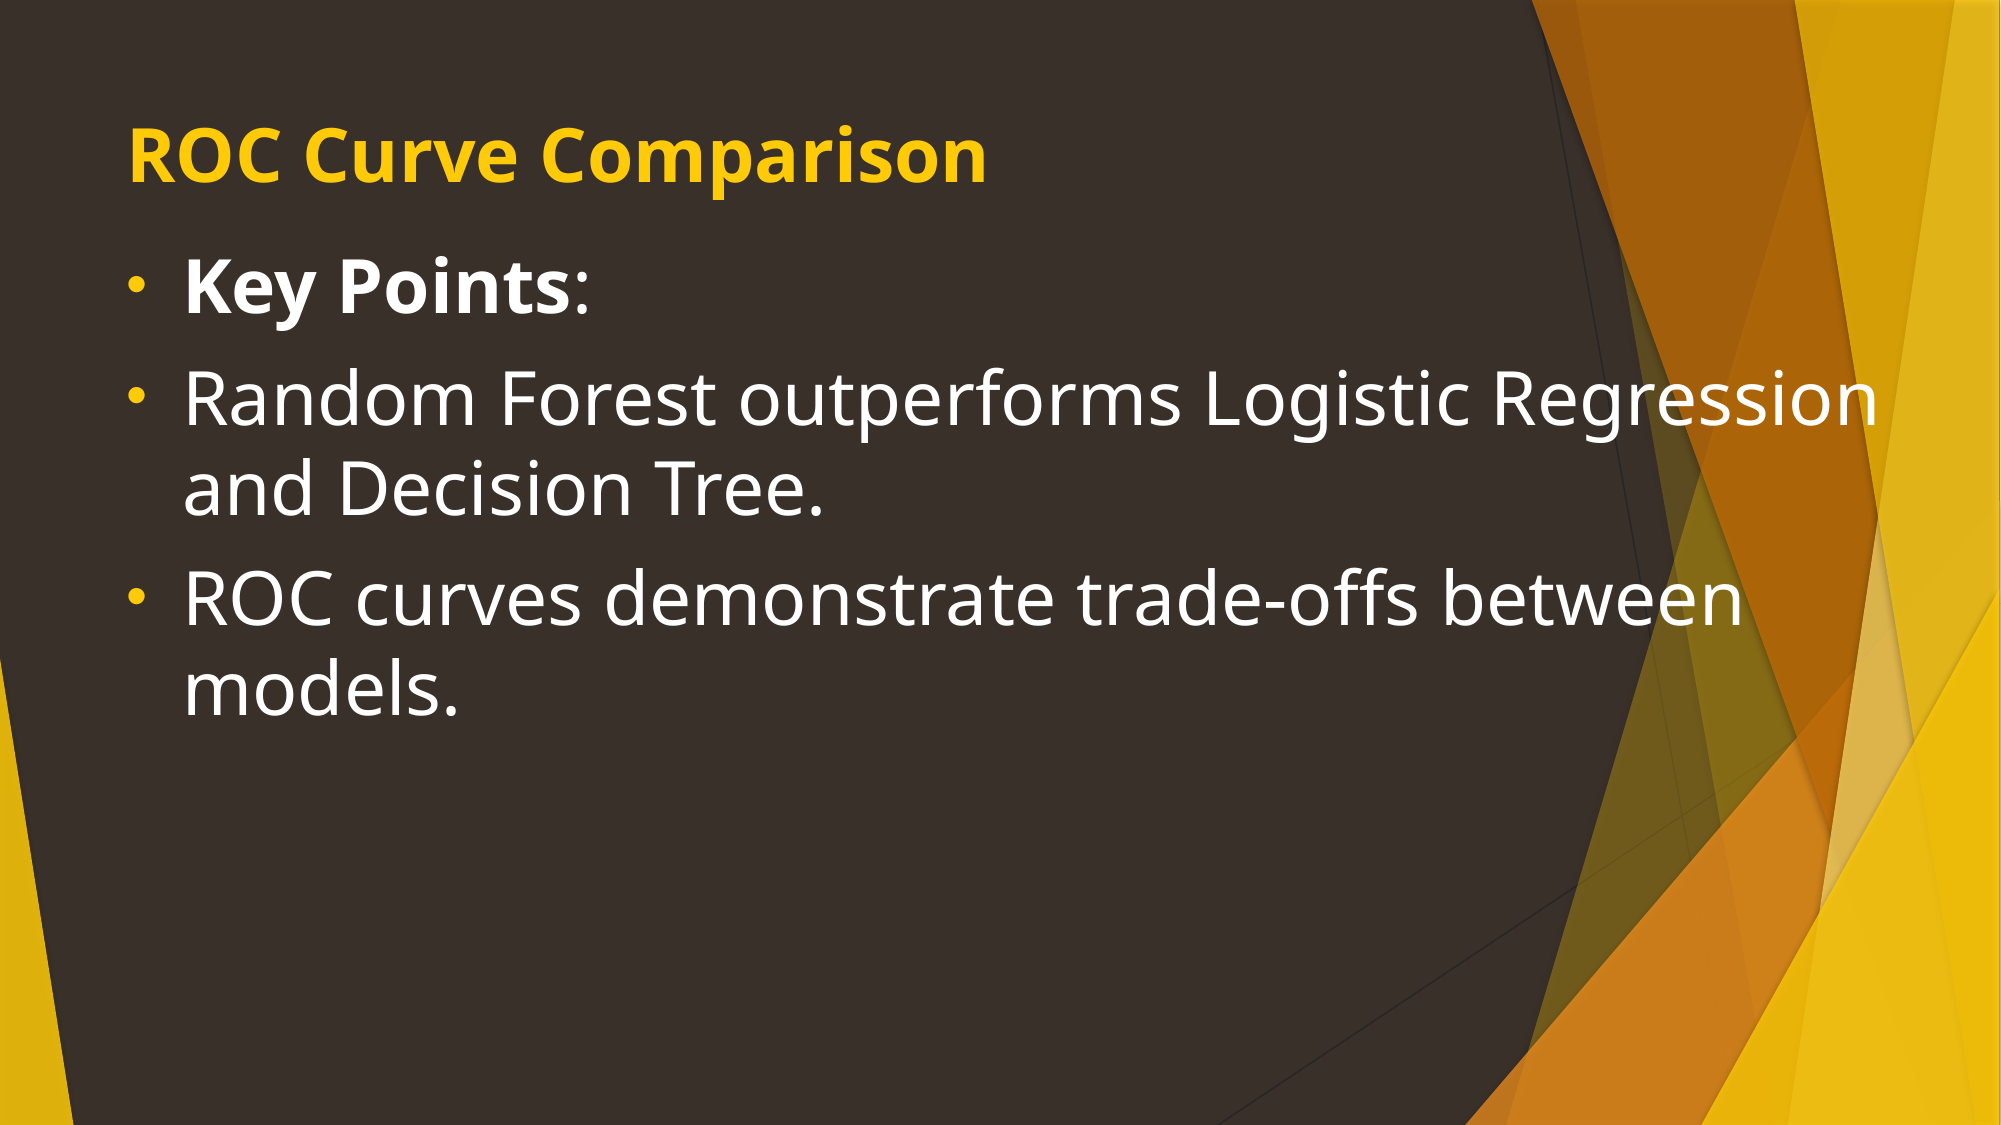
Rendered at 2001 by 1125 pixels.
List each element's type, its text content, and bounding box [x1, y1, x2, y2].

list Key Points: Random Forest outperforms Logistic Regression and Decision Tree. ROC curves demonstrate trade-offs between models. [111, 231, 1924, 991]
title ROC Curve Comparison [111, 99, 1522, 231]
